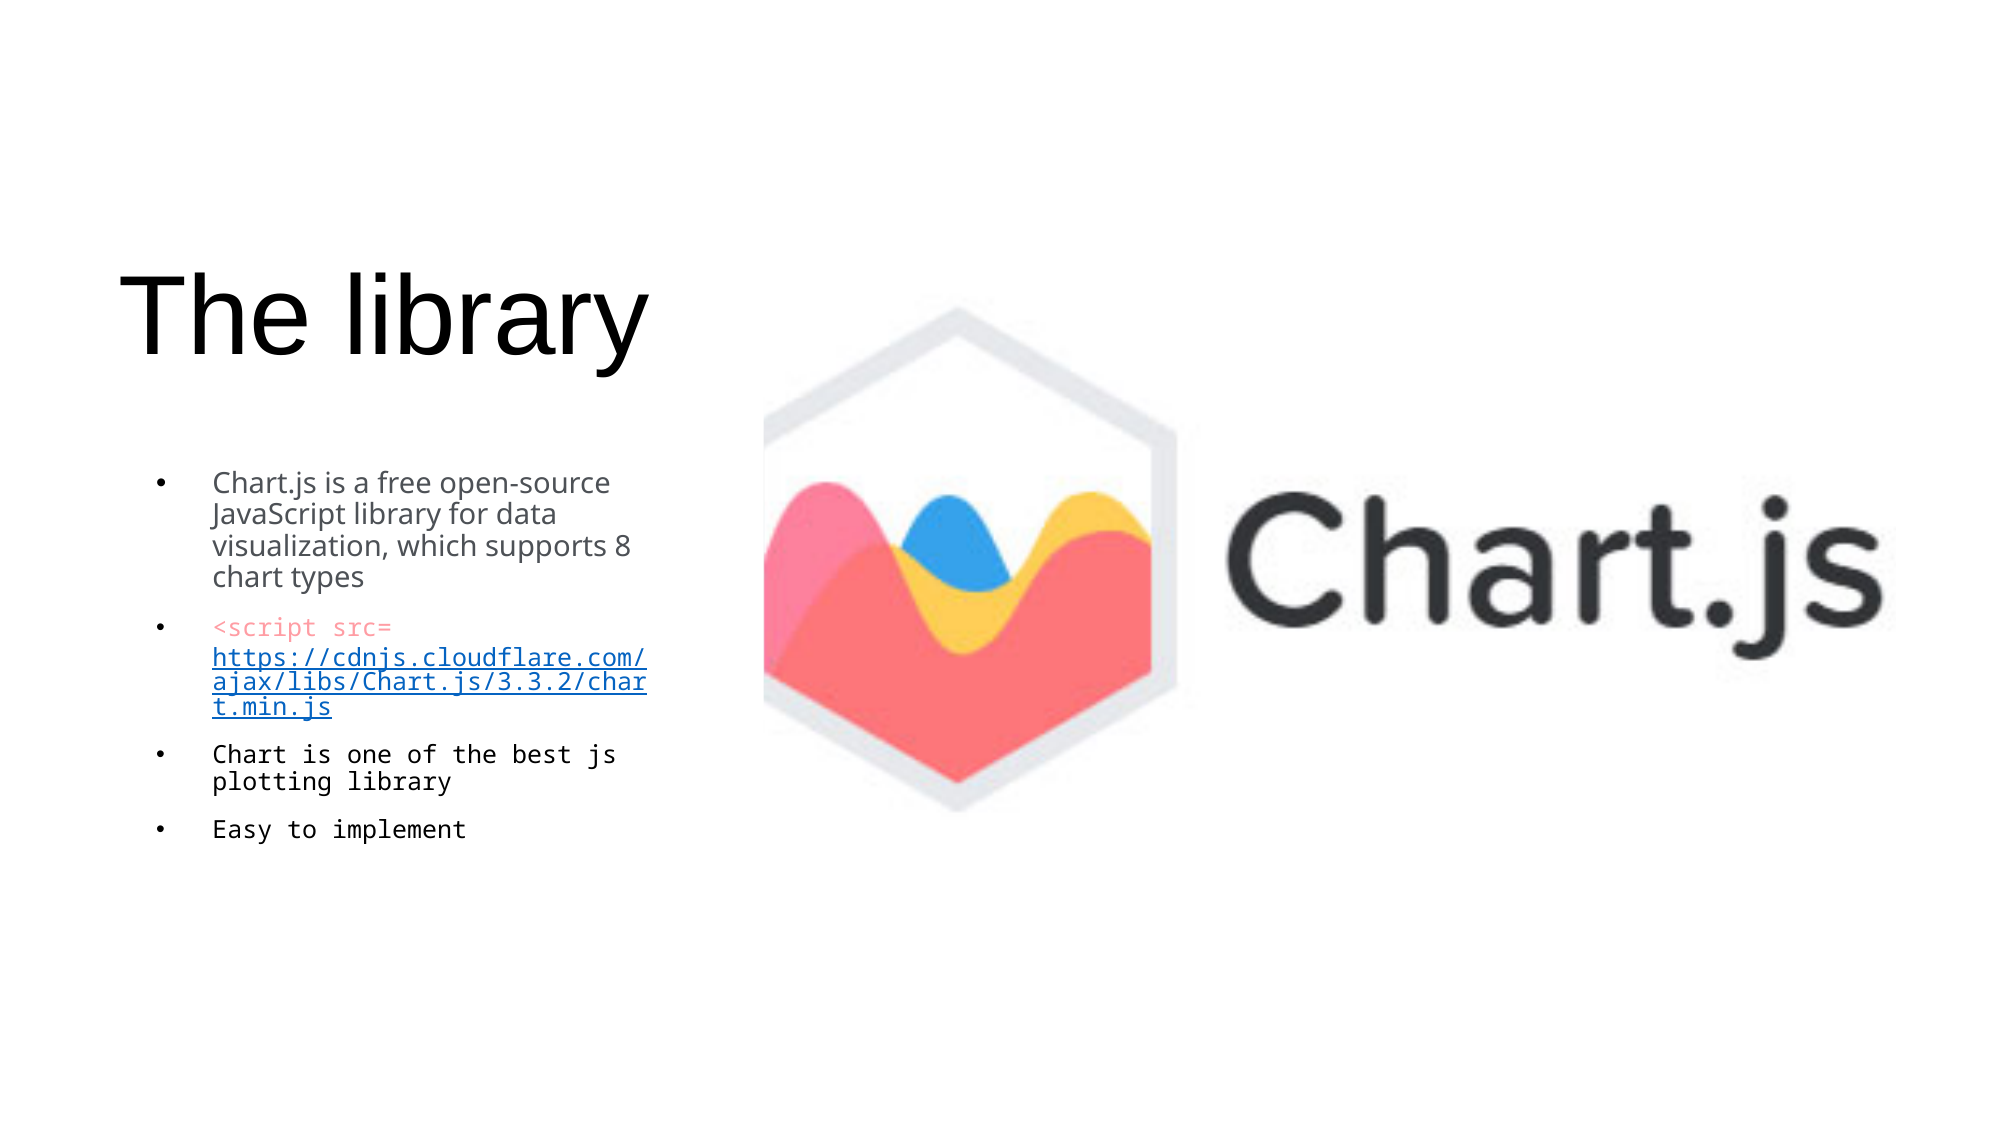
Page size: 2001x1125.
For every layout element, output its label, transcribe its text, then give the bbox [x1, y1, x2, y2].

list Chart.js is a free open-source JavaScript library for data visualization, which supports 8 chart types <script src=https://cdnjs.cloudflare.com/ajax/libs/Chart.js/3.3.2/chart.min.js Chart is one of the best js plotting library Easy to implement [103, 460, 666, 1020]
title The library [103, 104, 666, 387]
picture [763, 115, 1897, 1010]
